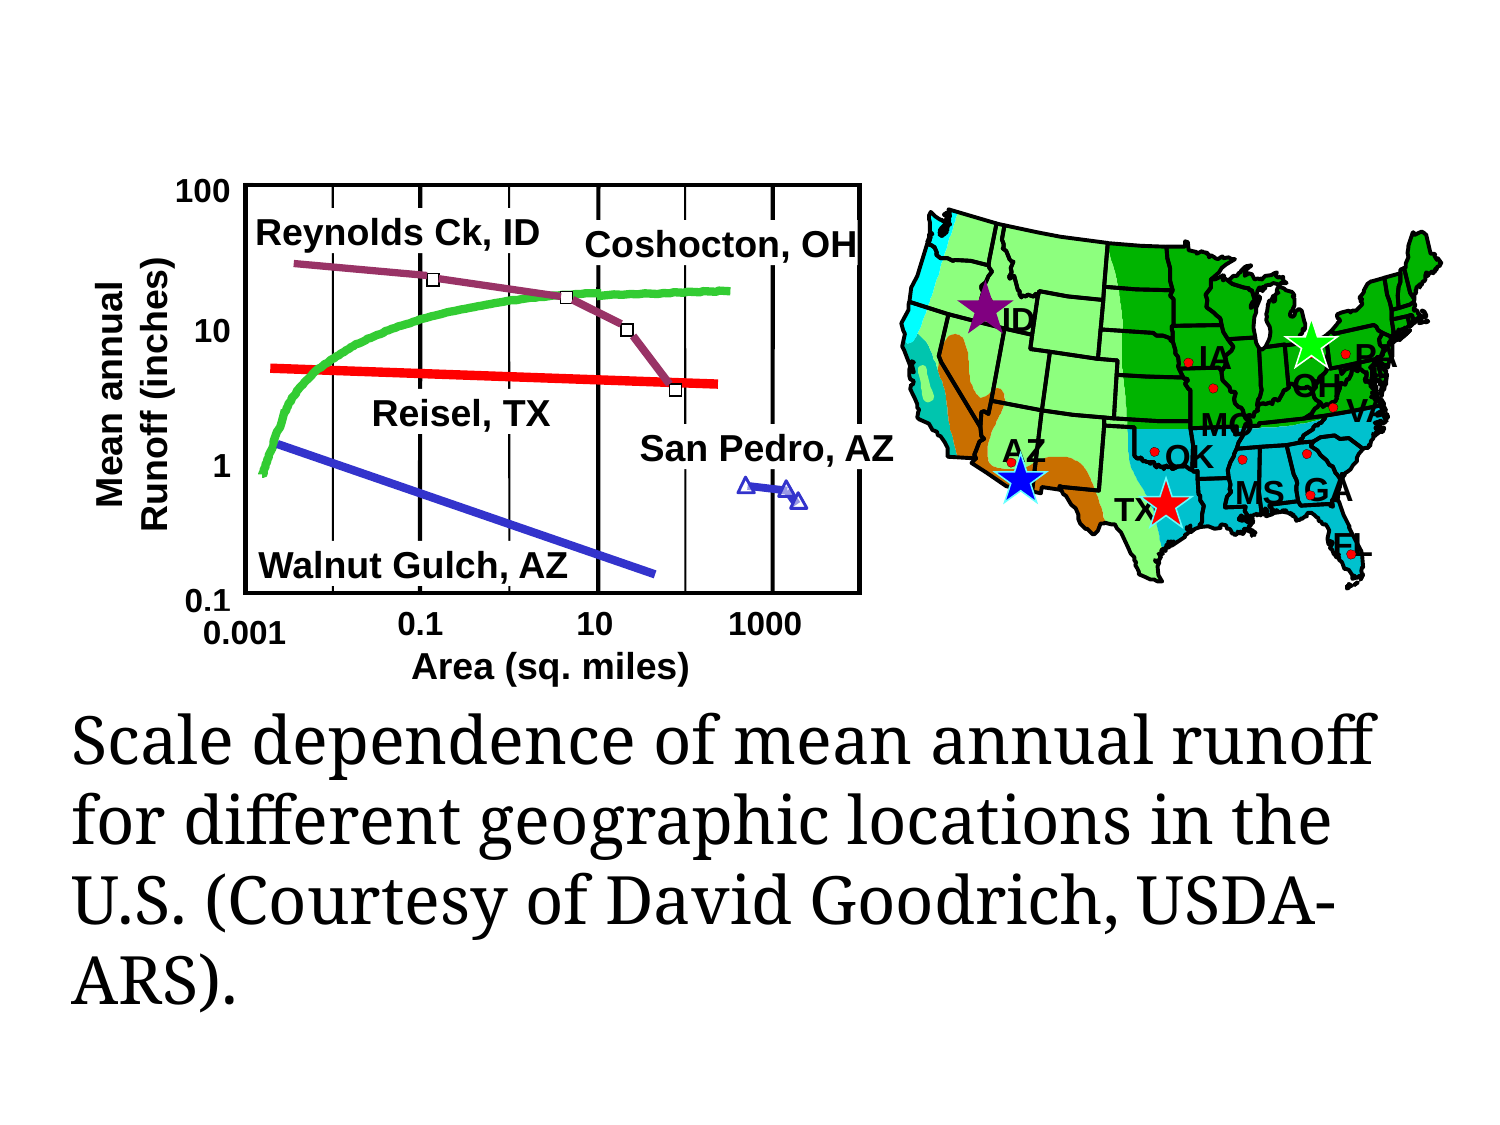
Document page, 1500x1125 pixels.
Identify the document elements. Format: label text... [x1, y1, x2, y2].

text_box Reisel, TX [371, 388, 551, 434]
text_box [333, 184, 420, 208]
text_box [737, 477, 755, 493]
text_box [284, 293, 602, 413]
text_box [333, 586, 420, 593]
text_box [773, 184, 860, 424]
text_box Scale dependence of mean annual runoff for different geographic locations in the U.S. (Courtesy of David Goodrich, USDA-ARS). [56, 690, 1461, 1026]
text_box Coshocton, OH [584, 220, 858, 266]
text_box [599, 266, 685, 295]
text_box [427, 273, 440, 286]
text_box [686, 470, 772, 593]
text_box [686, 266, 772, 424]
text_box Mean annual Runoff (inches) [77, 236, 183, 553]
text_box 10 [576, 602, 614, 642]
text_box [421, 329, 509, 388]
text_box [333, 254, 420, 358]
text_box 0.001 [202, 610, 287, 651]
text_box [421, 434, 509, 540]
text_box 0.1 [184, 579, 231, 620]
text_box Reynolds Ck, ID [255, 208, 552, 254]
text_box 10 [193, 309, 231, 350]
text_box 100 [174, 169, 231, 210]
text_box [333, 362, 420, 540]
text_box [421, 586, 509, 593]
text_box [510, 296, 598, 593]
text_box [669, 384, 682, 397]
text_box Area (sq. miles) [410, 642, 691, 688]
text_box [686, 184, 772, 220]
text_box [621, 323, 634, 336]
text_box [773, 470, 860, 593]
text_box Walnut Gulch, AZ [258, 540, 569, 586]
text_box [245, 184, 332, 593]
text_box 1 [212, 444, 232, 485]
text_box [560, 291, 573, 304]
text_box [421, 184, 509, 208]
text_box [790, 492, 807, 509]
text_box [599, 293, 685, 593]
text_box [510, 184, 598, 300]
text_box [421, 254, 509, 318]
text_box 1000 [728, 602, 803, 643]
text_box 0.1 [397, 602, 444, 643]
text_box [900, 209, 1442, 589]
text_box [599, 184, 685, 220]
text_box [778, 480, 796, 497]
text_box San Pedro, AZ [639, 424, 895, 470]
